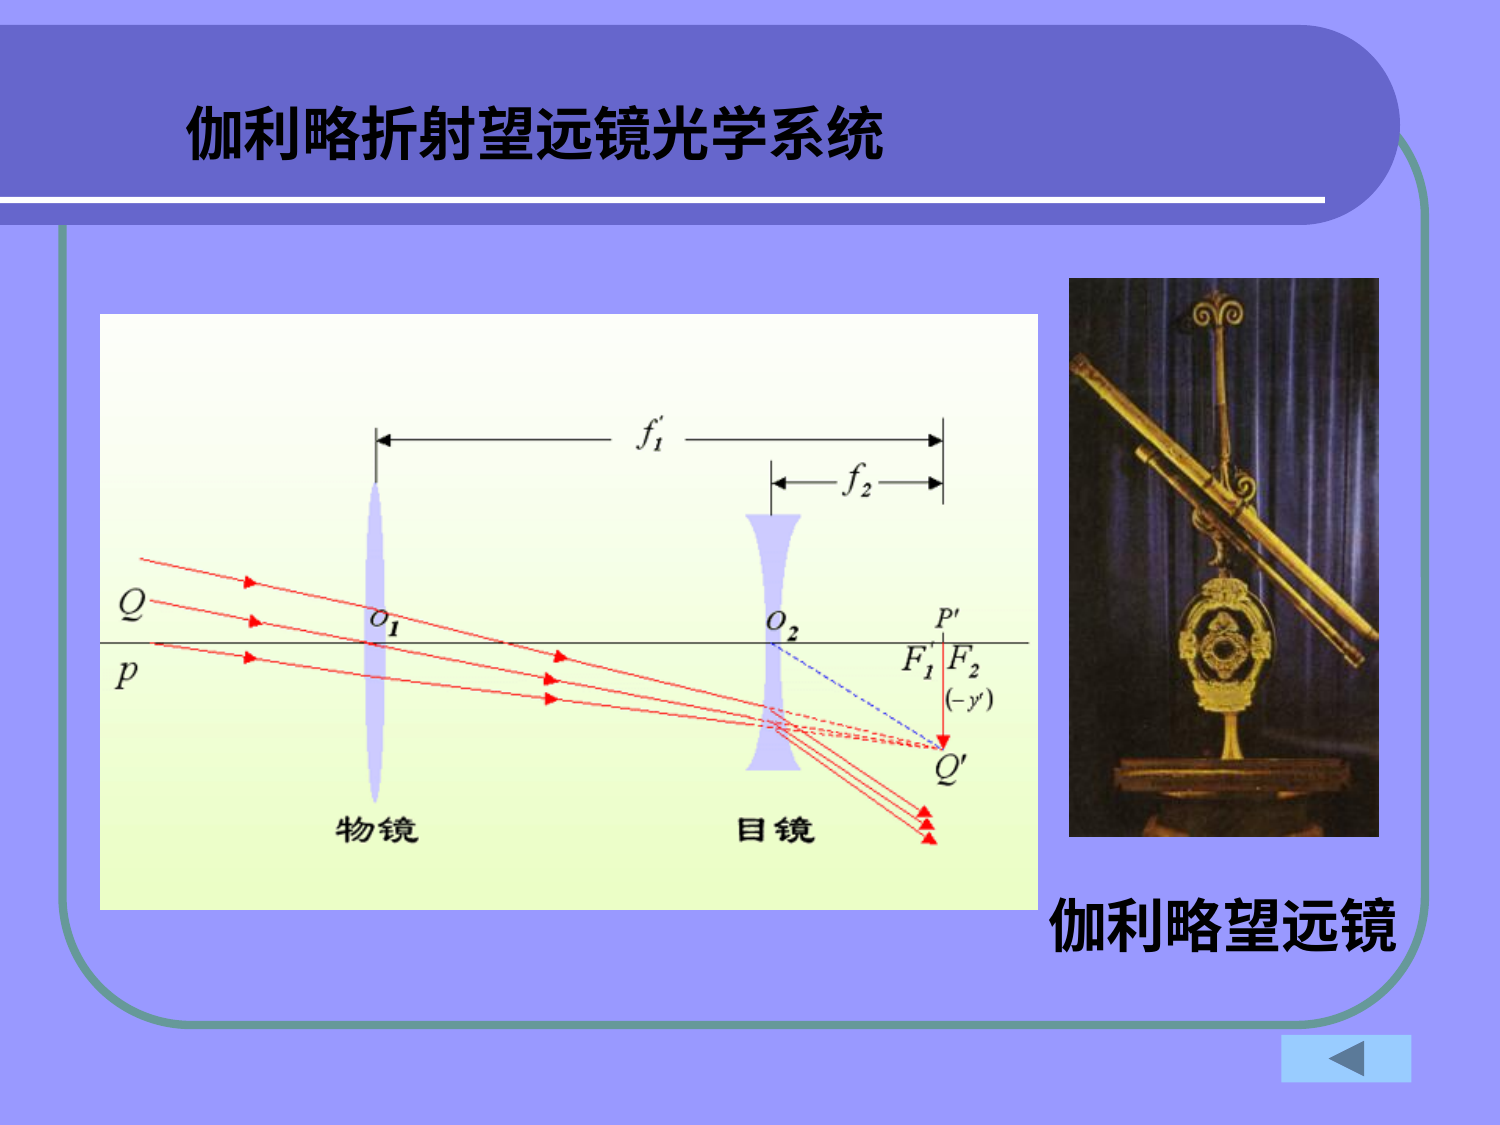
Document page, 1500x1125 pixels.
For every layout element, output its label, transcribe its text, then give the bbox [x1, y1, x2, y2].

text_box [1281, 1034, 1412, 1083]
picture [1068, 278, 1379, 837]
picture [100, 314, 1038, 910]
text_box 伽利略望远镜 [1033, 881, 1416, 967]
text_box 伽利略折射望远镜光学系统 [171, 90, 998, 175]
